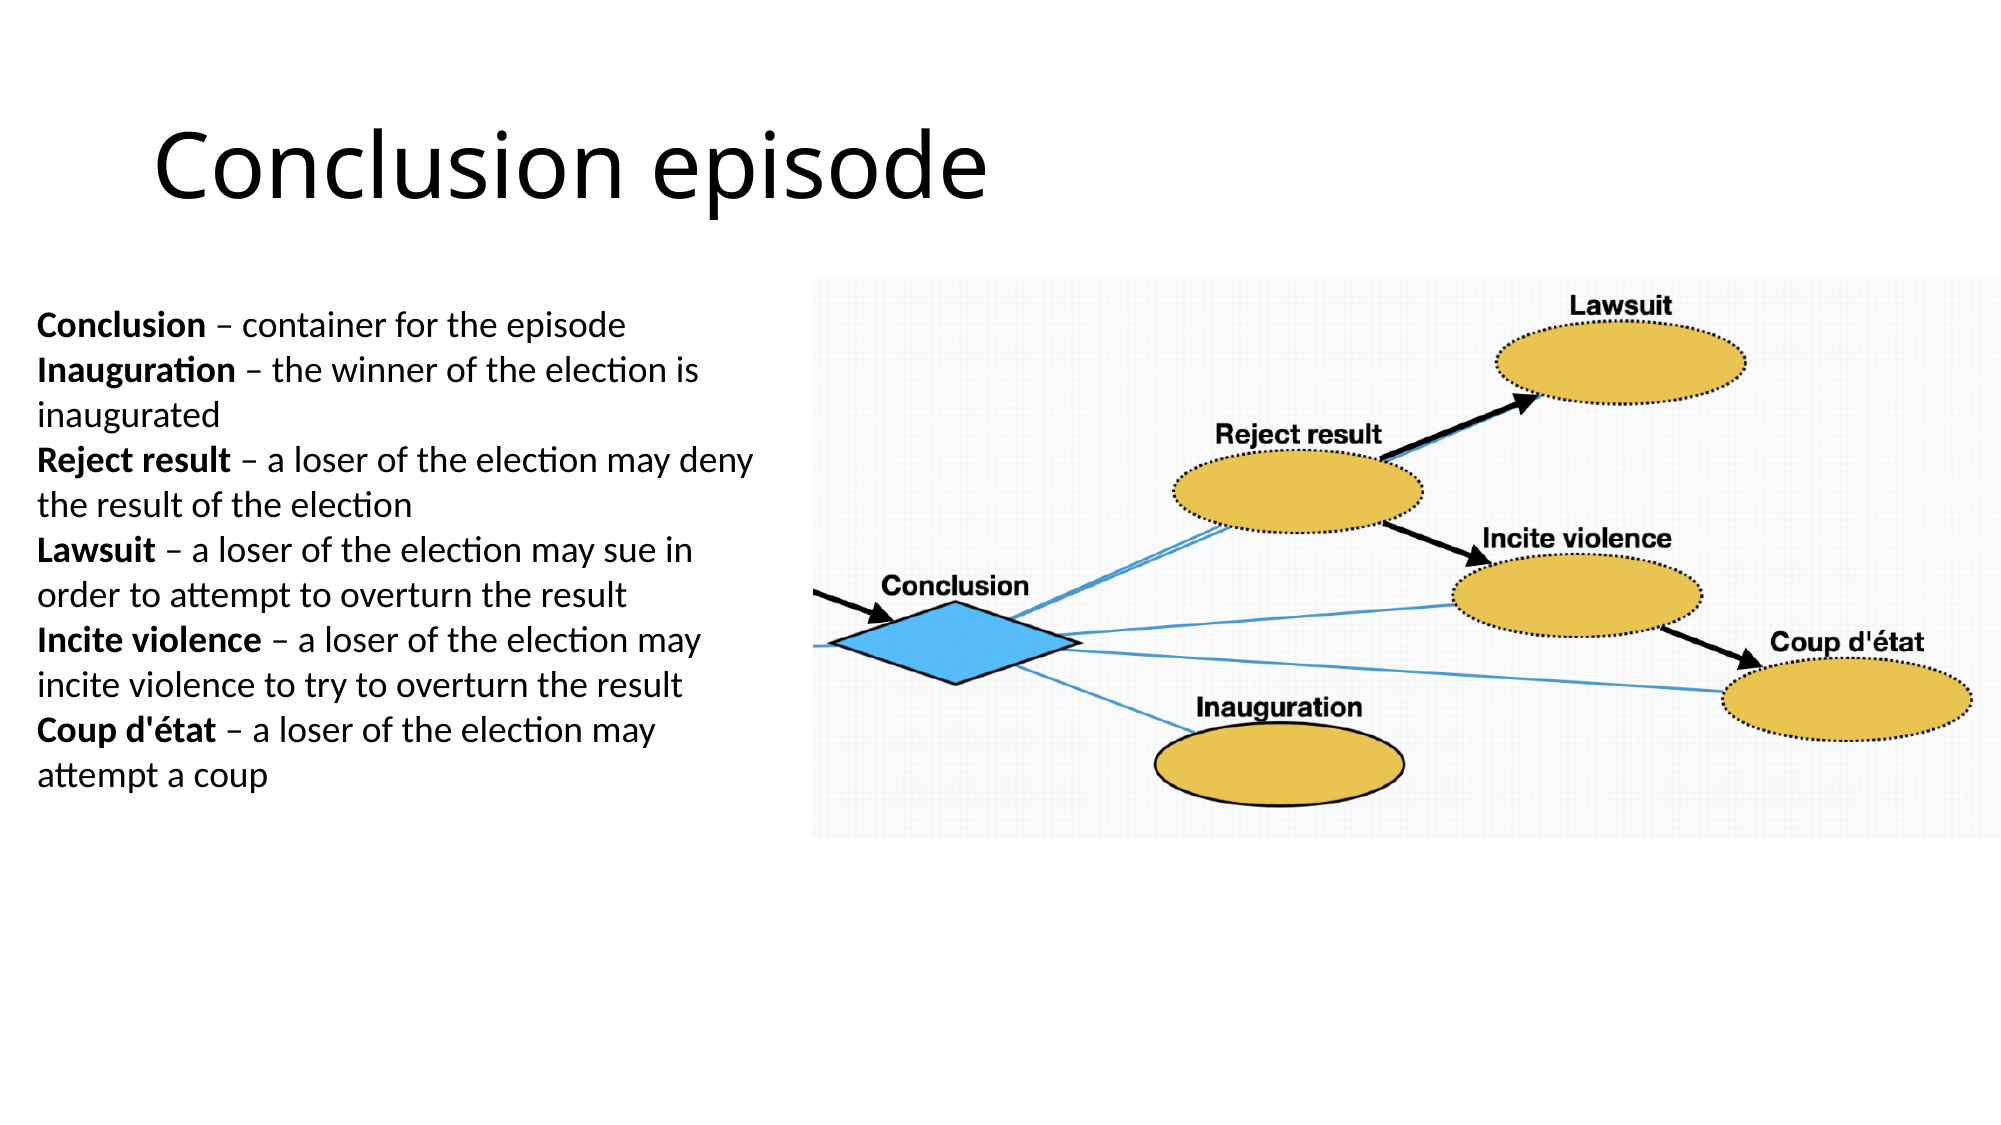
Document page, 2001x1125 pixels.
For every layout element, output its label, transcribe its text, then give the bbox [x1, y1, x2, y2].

text_box Conclusion – container for the episode Inauguration – the winner of the election is inaugurated Reject result – a loser of the election may deny the result of the election Lawsuit – a loser of the election may sue in order to attempt to overturn the result Incite violence – a loser of the election may incite violence to try to overturn the result Coup d'état – a loser of the election may attempt a coup [22, 292, 800, 802]
picture [813, 277, 2000, 838]
title Conclusion episode [137, 59, 1863, 278]
